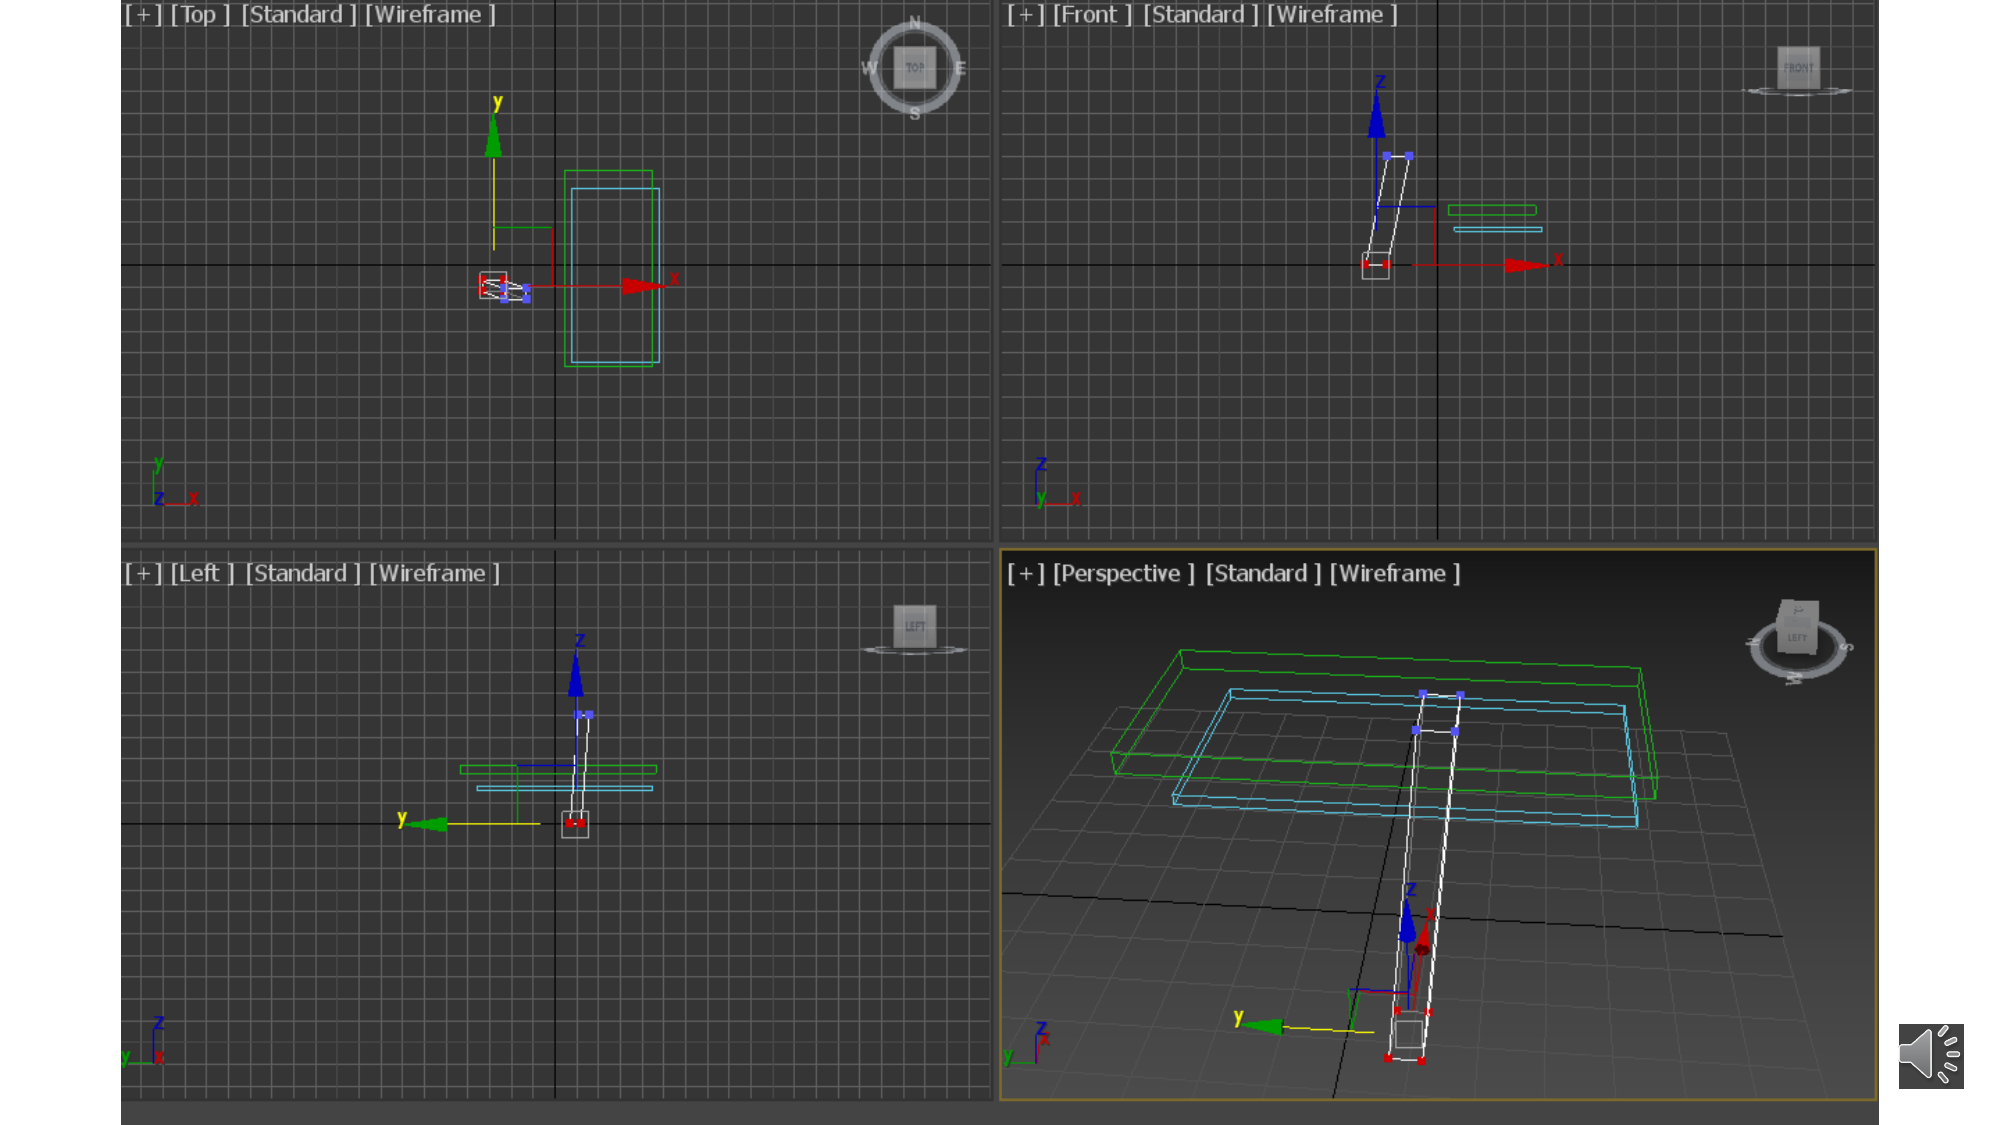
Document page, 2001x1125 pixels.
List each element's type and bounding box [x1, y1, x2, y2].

picture [1897, 1022, 1965, 1090]
picture [121, 0, 1879, 1125]
